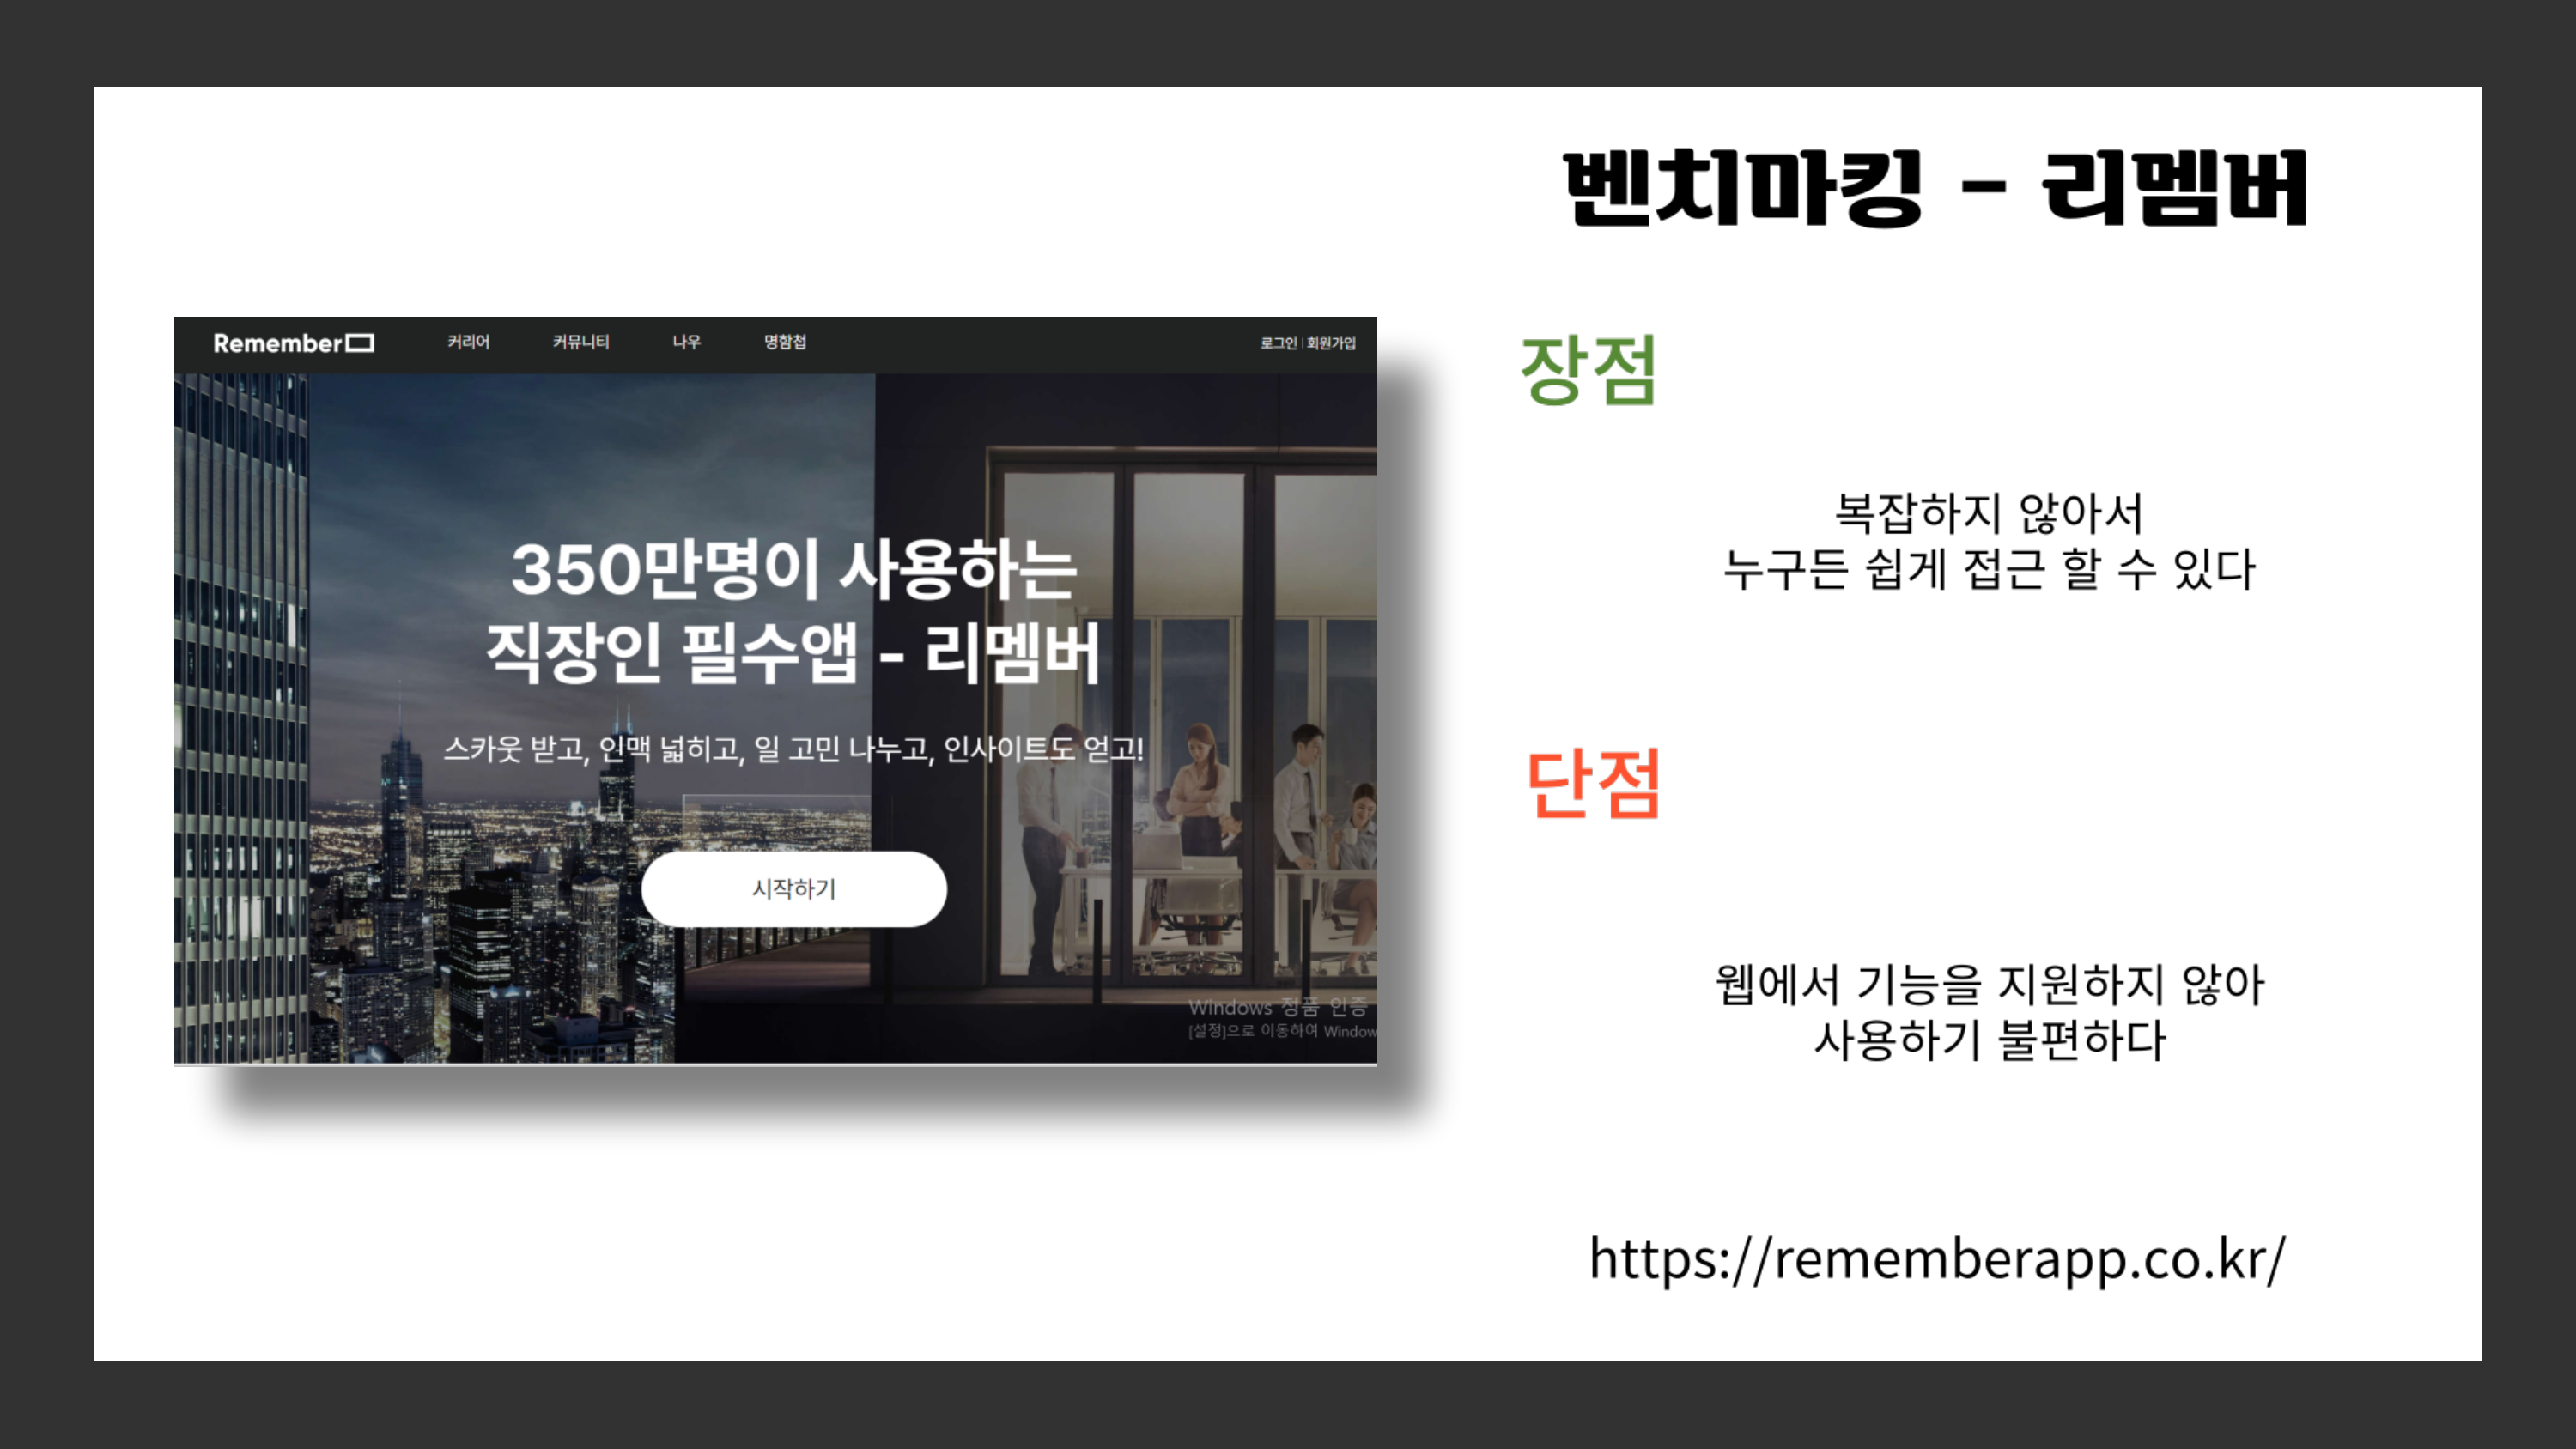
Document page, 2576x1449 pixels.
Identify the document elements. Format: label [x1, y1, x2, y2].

text_box [173, 316, 1377, 1067]
picture [1488, 113, 2359, 294]
text_box [94, 87, 2482, 1361]
picture [0, 0, 2027, 1449]
picture [1571, 1213, 2308, 1315]
text_box [1494, 312, 2482, 1131]
